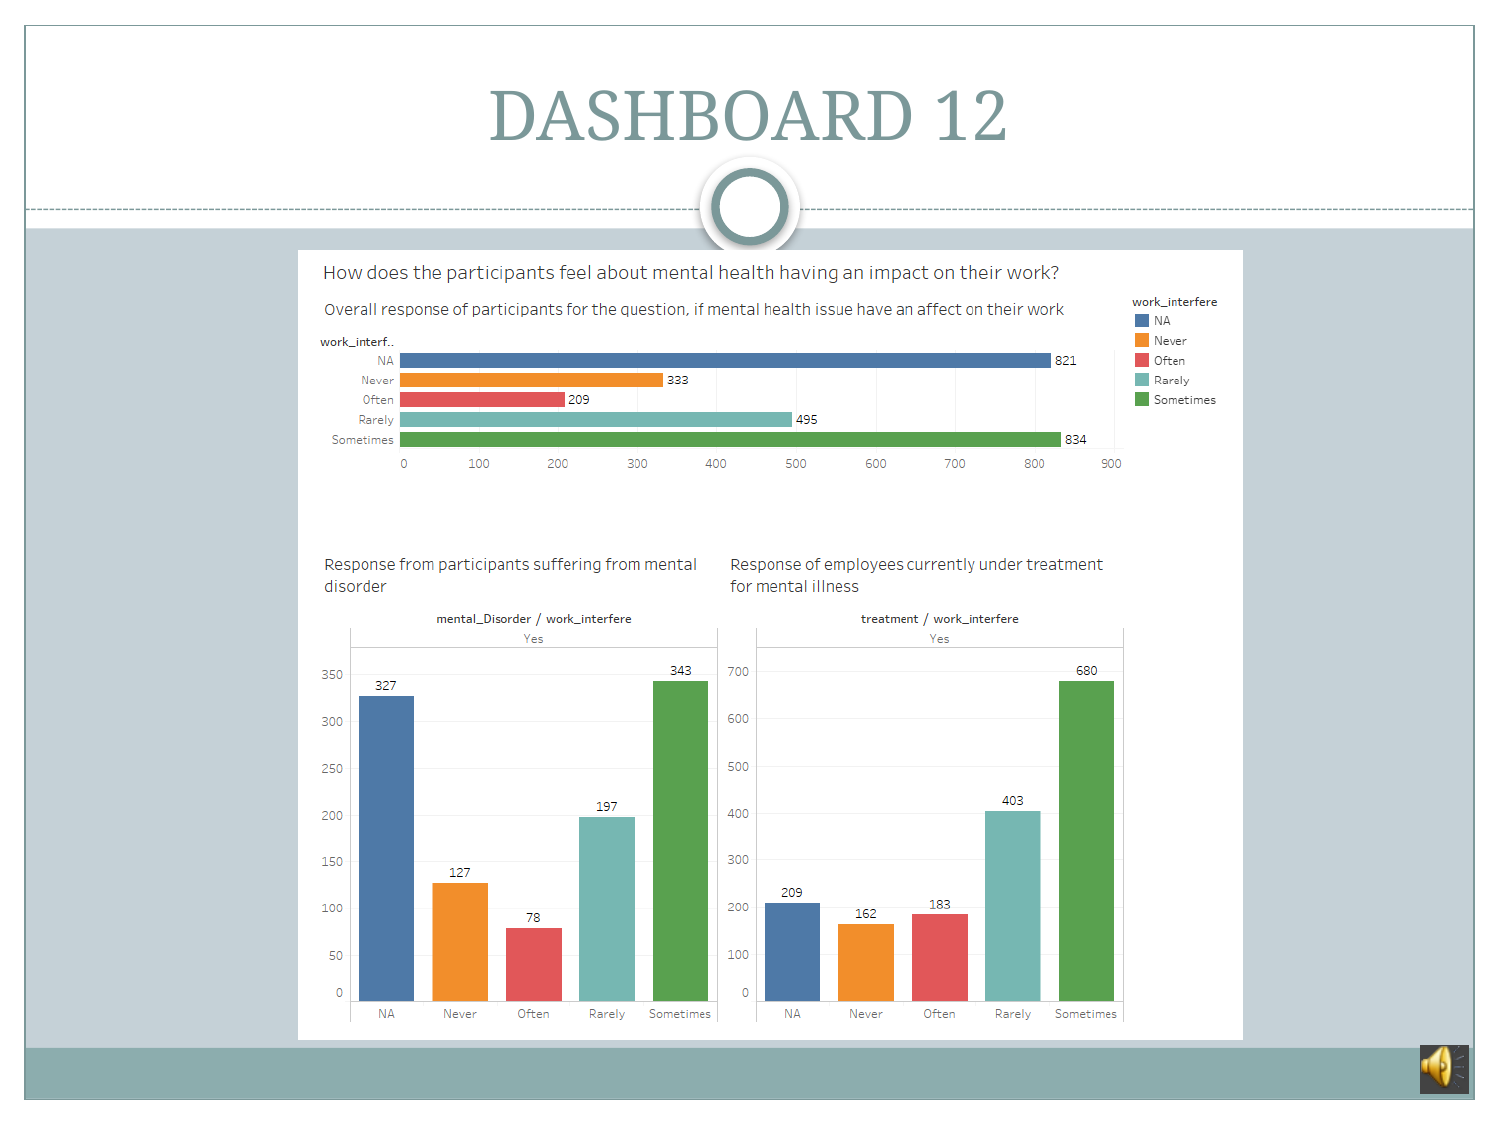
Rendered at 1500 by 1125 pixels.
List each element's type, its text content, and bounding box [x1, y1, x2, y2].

title DASHBOARD 12 [49, 37, 1450, 162]
picture [1419, 1044, 1470, 1095]
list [298, 250, 1243, 1040]
